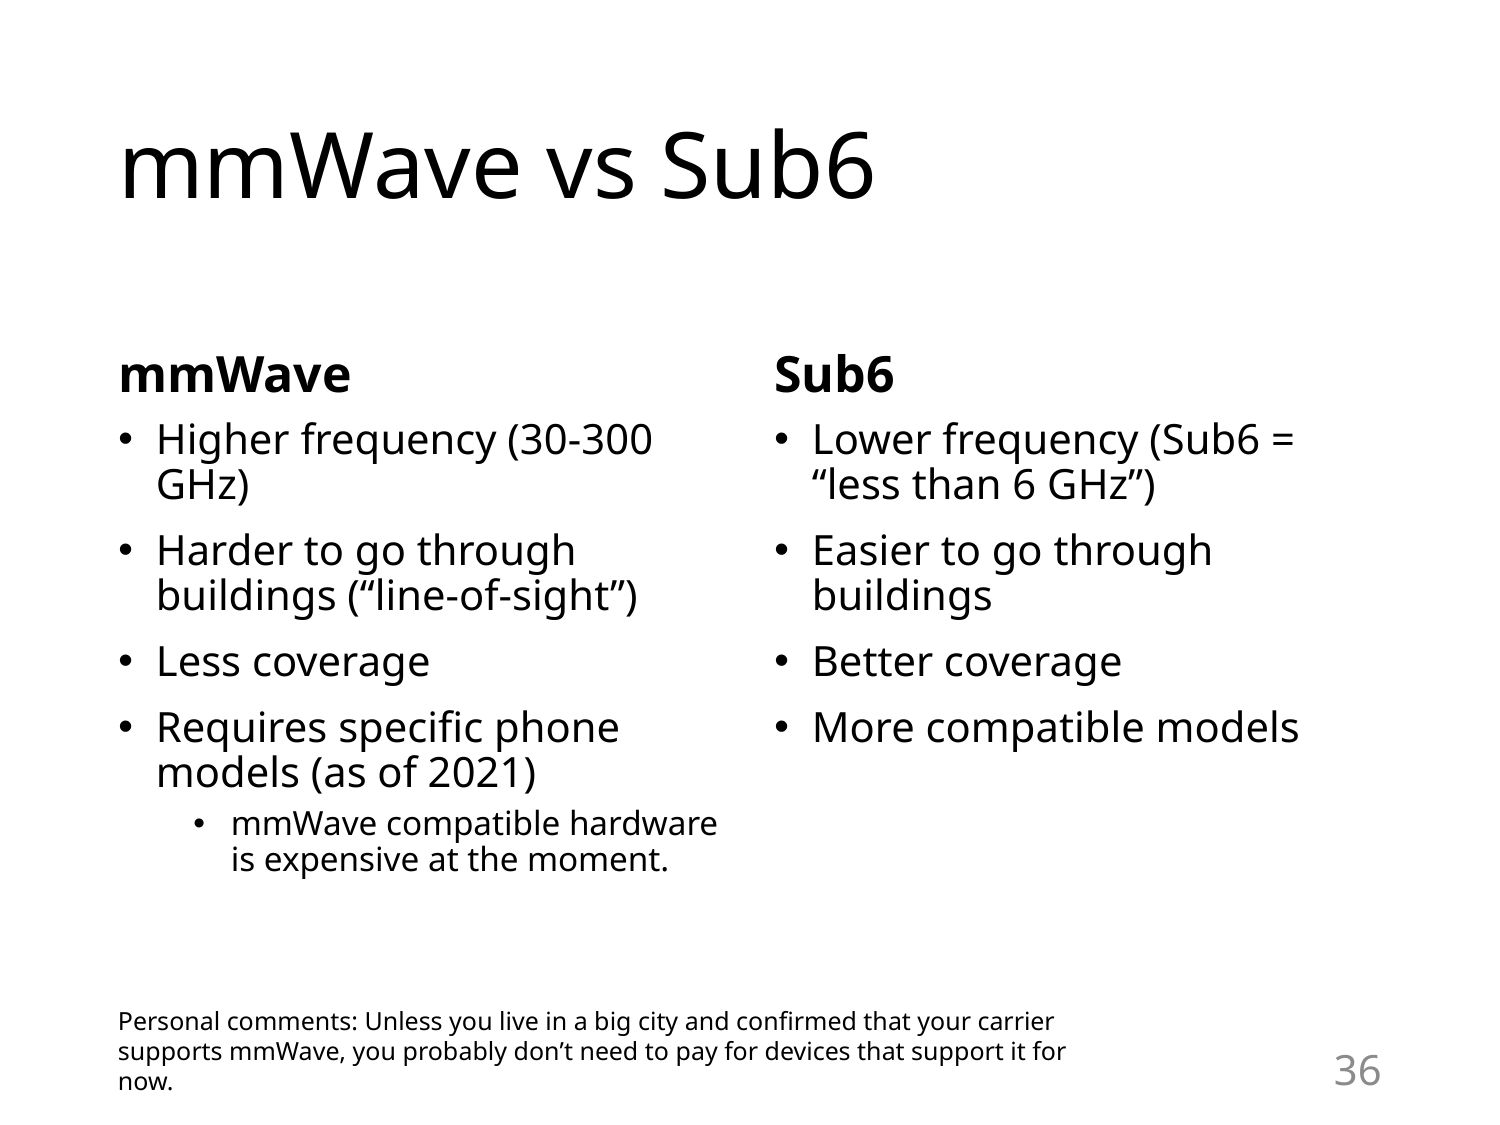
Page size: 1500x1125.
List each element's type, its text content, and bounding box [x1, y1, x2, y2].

list Lower frequency (Sub6 = “less than 6 GHz”) Easier to go through buildings Better coverage More compatible models [759, 410, 1398, 1016]
list Higher frequency (30-300 GHz) Harder to go through buildings (“line-of-sight”) Less coverage Requires specific phone models (as of 2021) mmWave compatible hardware is expensive at the moment. [103, 410, 738, 997]
list mmWave [103, 275, 738, 410]
title mmWave vs Sub6 [103, 59, 1398, 278]
list Sub6 [759, 275, 1398, 410]
text_box Personal comments: Unless you live in a big city and confirmed that your carrier supports mmWave, you probably don’t need to pay for devices that support it for now. [103, 997, 1094, 1103]
slide_number 36 [1094, 1042, 1397, 1103]
